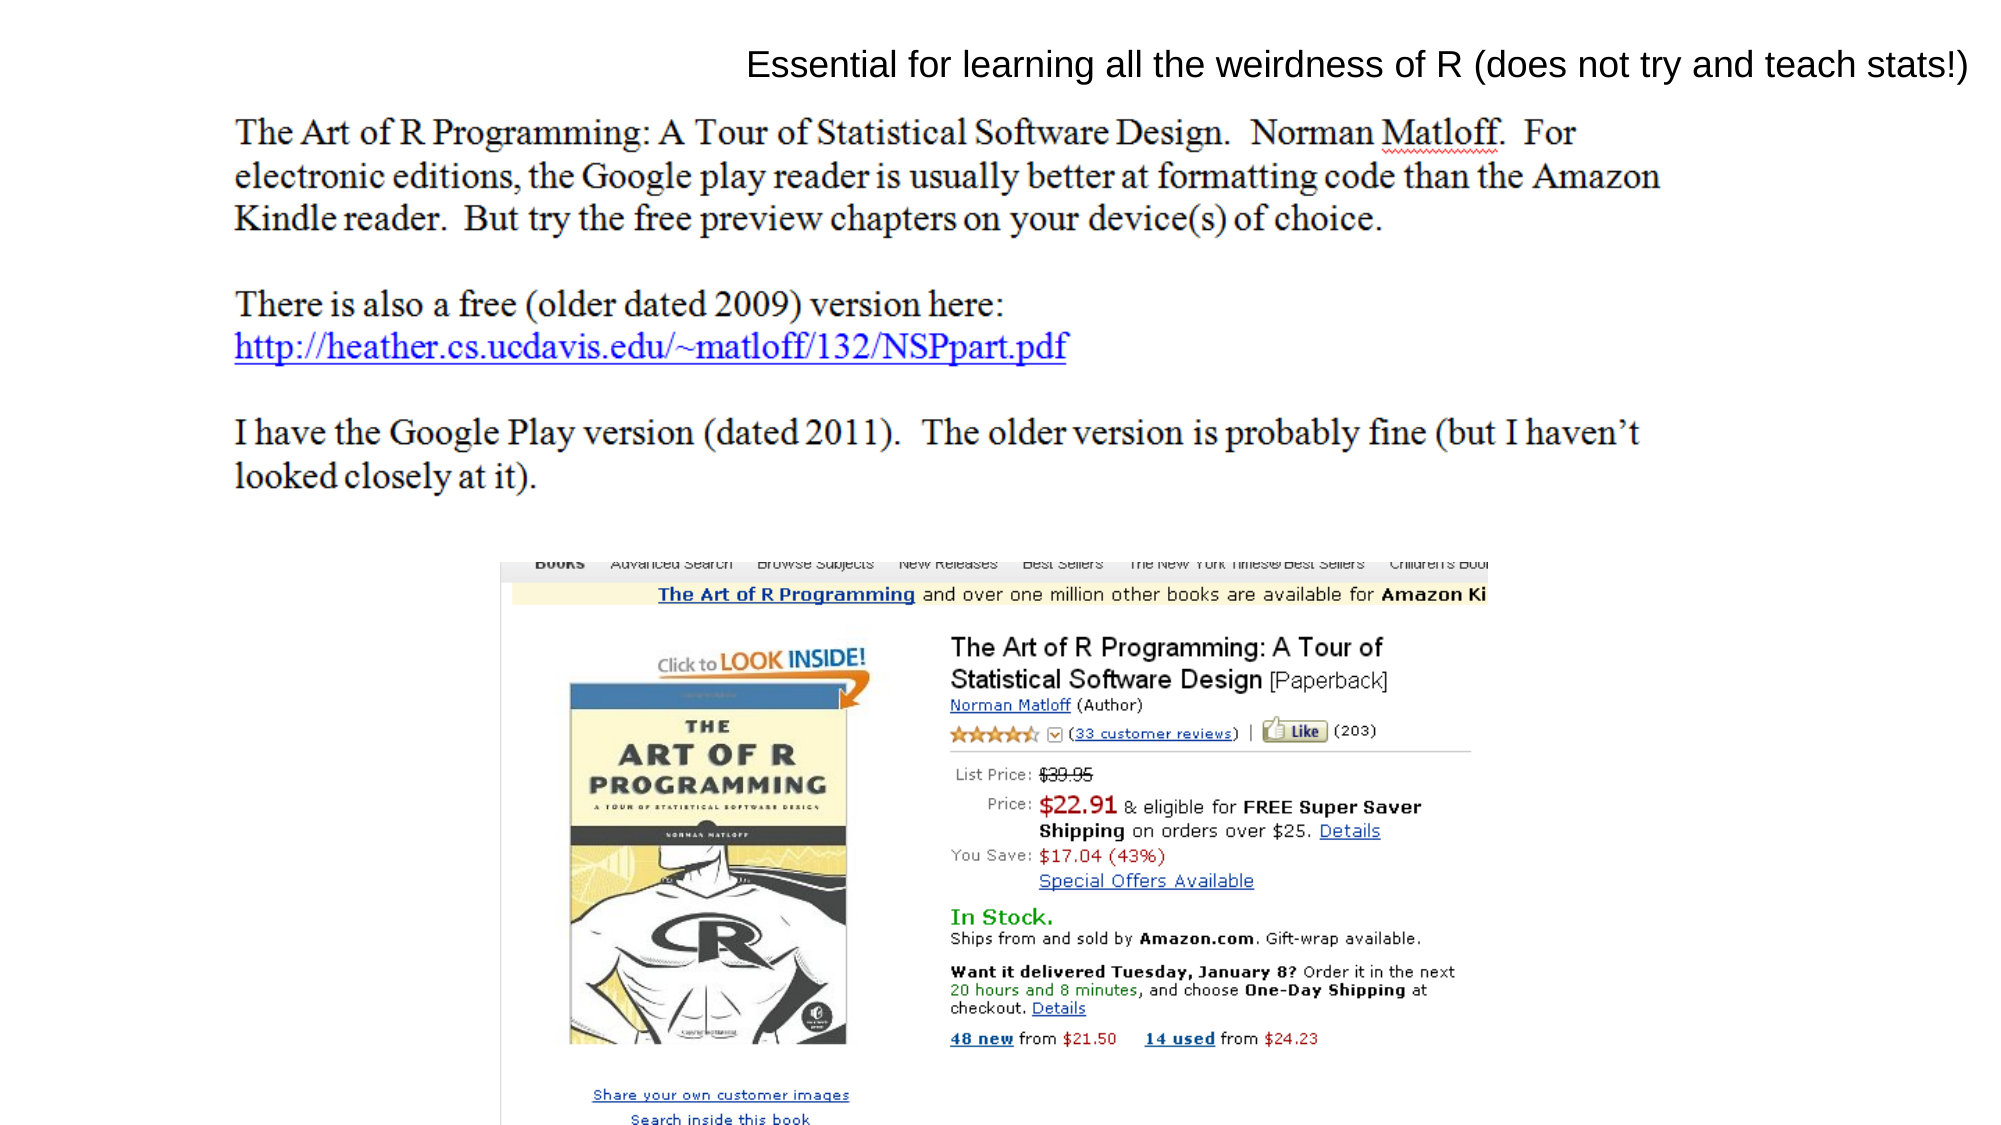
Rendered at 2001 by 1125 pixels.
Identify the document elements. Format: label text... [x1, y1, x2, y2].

picture [499, 562, 1488, 1125]
text_box Essential for learning all the weirdness of R (does not try and teach stats!) [1759, 33, 1985, 93]
picture [191, 21, 1759, 516]
